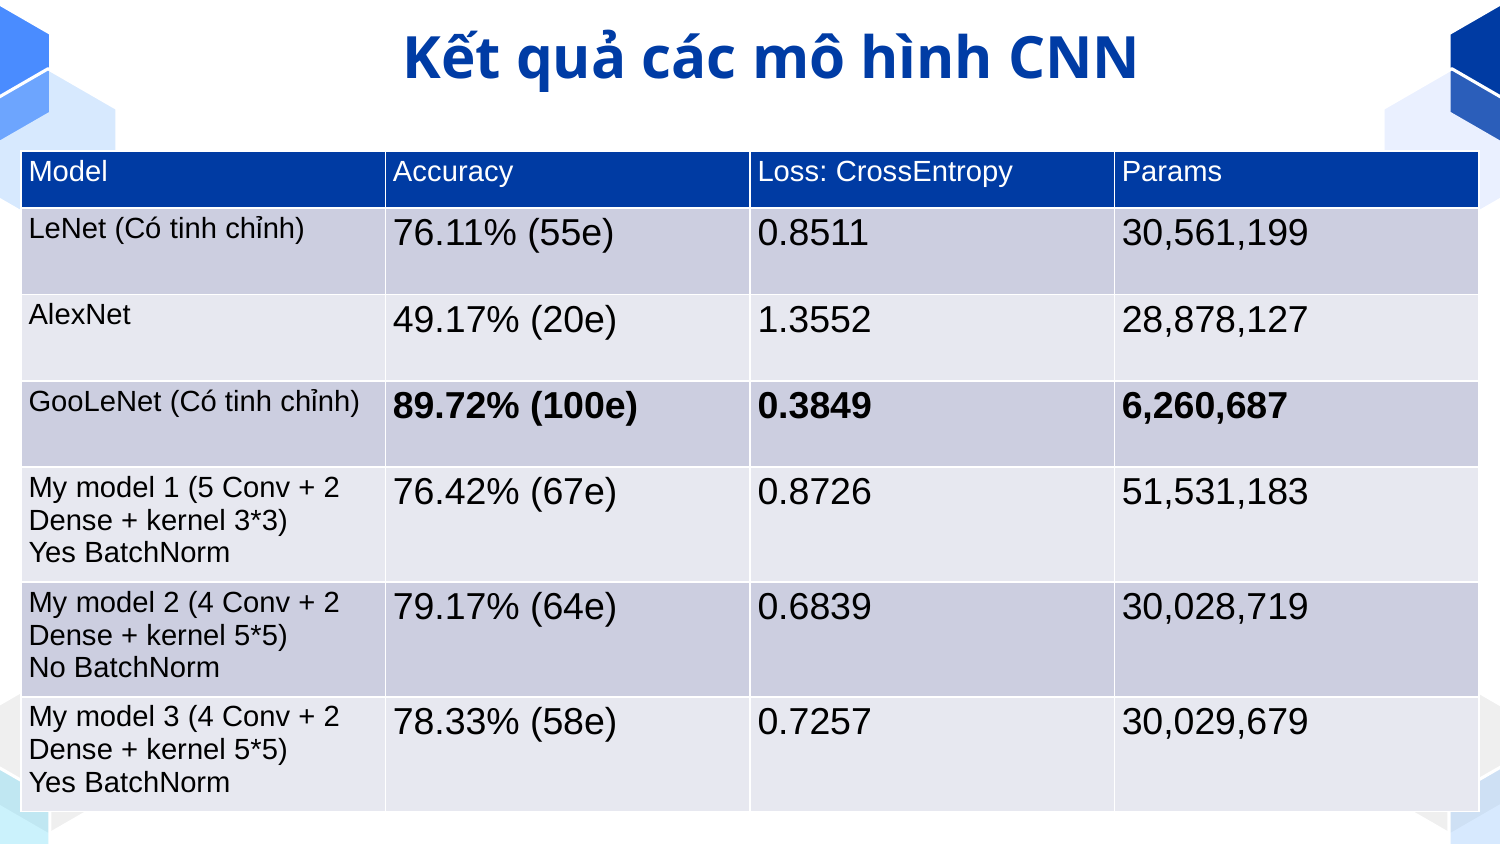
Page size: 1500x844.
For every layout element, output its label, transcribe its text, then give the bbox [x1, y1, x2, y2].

table_cell My model 1 (5 Conv + 2 Dense + kernel 3*3) Yes BatchNorm [22, 468, 385, 581]
table_cell 30,028,719 [1115, 583, 1478, 696]
table_cell 76.42% (67e) [386, 468, 749, 581]
table_cell 6,260,687 [1115, 382, 1478, 466]
table_cell My model 3 (4 Conv + 2 Dense + kernel 5*5) Yes BatchNorm [22, 698, 385, 811]
table_cell 89.72% (100e) [386, 382, 749, 466]
table_header Model [22, 152, 385, 207]
table_cell 49.17% (20e) [386, 295, 749, 380]
table_cell 30,029,679 [1115, 698, 1478, 811]
table_cell My model 2 (4 Conv + 2 Dense + kernel 5*5) No BatchNorm [22, 583, 385, 696]
table_cell 0.6839 [751, 583, 1114, 696]
table_cell 78.33% (58e) [386, 698, 749, 811]
table_cell 51,531,183 [1115, 468, 1478, 581]
table_cell 0.8726 [751, 468, 1114, 581]
table_header Loss: CrossEntropy [751, 152, 1114, 207]
table_header Params [1115, 152, 1478, 207]
text_box Kết quả các mô hình CNN [229, 0, 1313, 110]
table_cell 1.3552 [751, 295, 1114, 380]
table_cell 0.8511 [751, 209, 1114, 294]
table_cell AlexNet [22, 295, 385, 380]
table_cell 0.3849 [751, 382, 1114, 466]
table_cell GooLeNet (Có tinh chỉnh) [22, 382, 385, 466]
table_cell 28,878,127 [1115, 295, 1478, 380]
table_cell 0.7257 [751, 698, 1114, 811]
table_cell 79.17% (64e) [386, 583, 749, 696]
table_cell 76.11% (55e) [386, 209, 749, 294]
table_cell 30,561,199 [1115, 209, 1478, 294]
table_cell LeNet (Có tinh chỉnh) [22, 209, 385, 294]
table_header Accuracy [386, 152, 749, 207]
